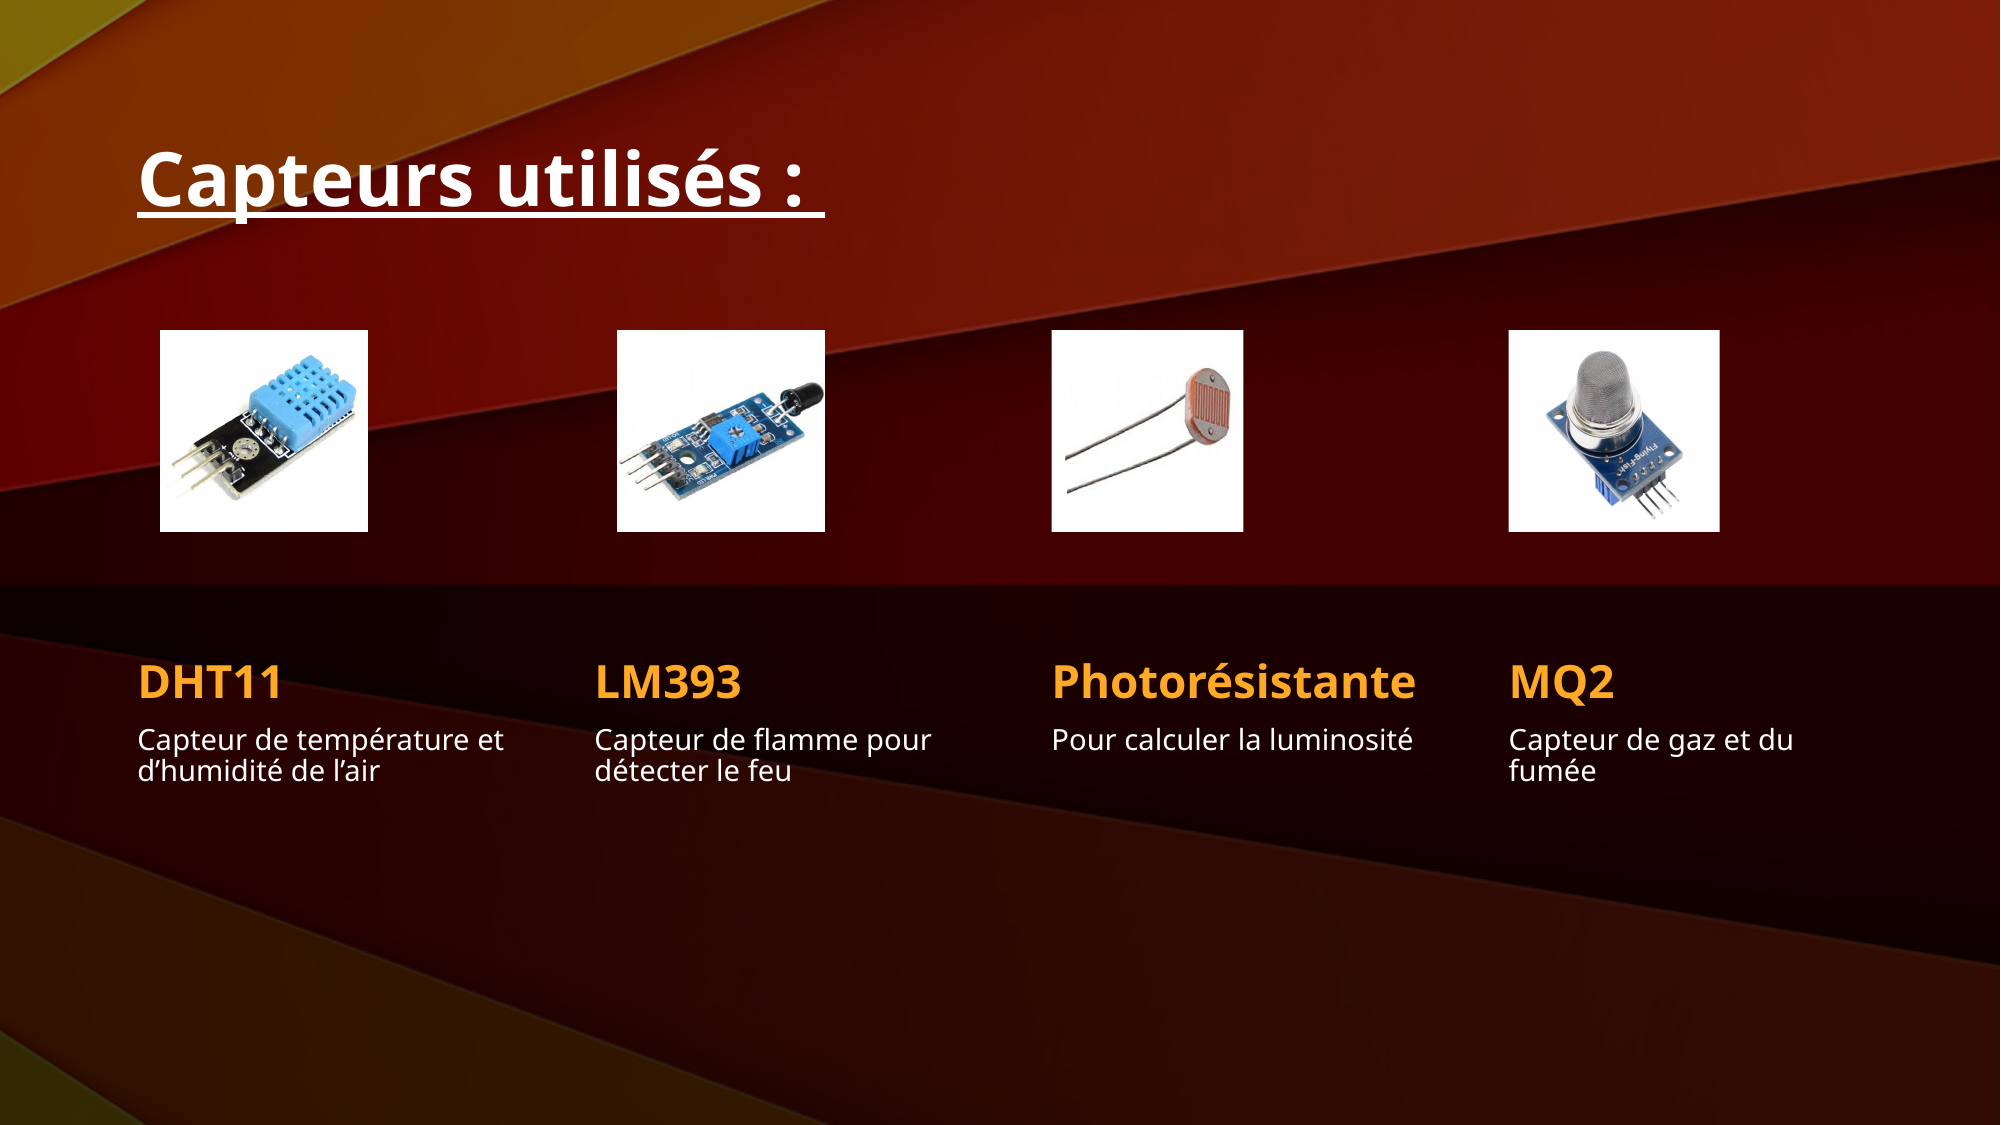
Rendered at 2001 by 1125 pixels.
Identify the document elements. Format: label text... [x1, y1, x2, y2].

list Photorésistante [1051, 653, 1427, 709]
list DHT11 [137, 653, 513, 709]
title Capteurs utilisés : [137, 132, 1471, 223]
list Capteur de température et d’humidité de l’air [137, 725, 513, 951]
list Capteur de gaz et du fumée [1508, 725, 1884, 951]
list MQ2 [1508, 653, 1884, 709]
picture [0, 585, 2000, 1125]
list LM393 [594, 653, 970, 709]
list Pour calculer la luminosité [1051, 725, 1427, 951]
picture [0, 0, 2000, 584]
list Capteur de flamme pour détecter le feu [594, 725, 970, 951]
